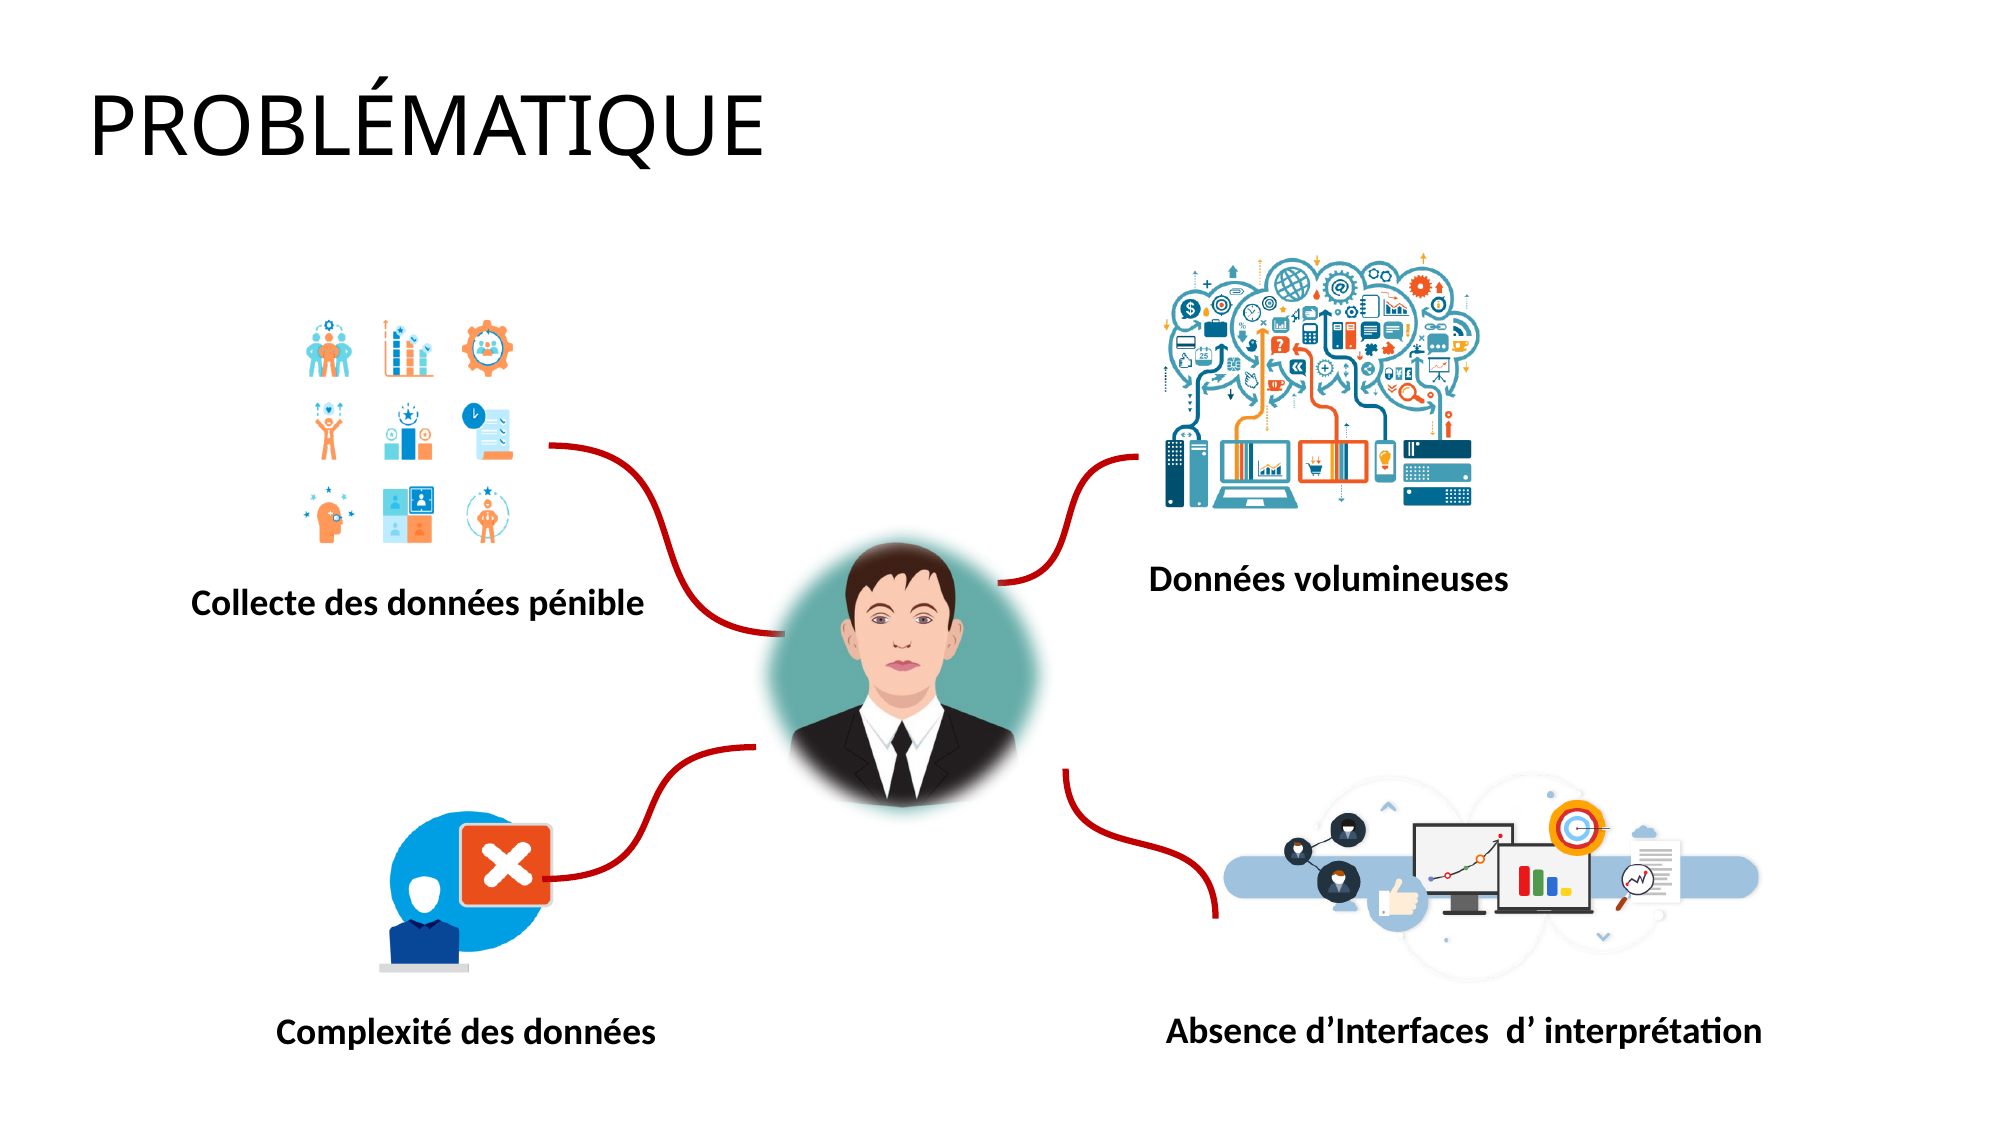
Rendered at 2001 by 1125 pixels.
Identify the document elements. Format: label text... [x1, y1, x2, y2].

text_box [1065, 768, 1216, 919]
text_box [226, 804, 707, 1072]
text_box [542, 747, 757, 880]
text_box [143, 306, 702, 645]
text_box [1137, 753, 1792, 1060]
text_box PROBLÉMATIQUE [72, 56, 1827, 187]
text_box Données volumineuses [1133, 546, 1524, 607]
picture [1157, 242, 1482, 521]
picture [748, 520, 1058, 830]
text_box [548, 445, 785, 635]
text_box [997, 456, 1139, 583]
